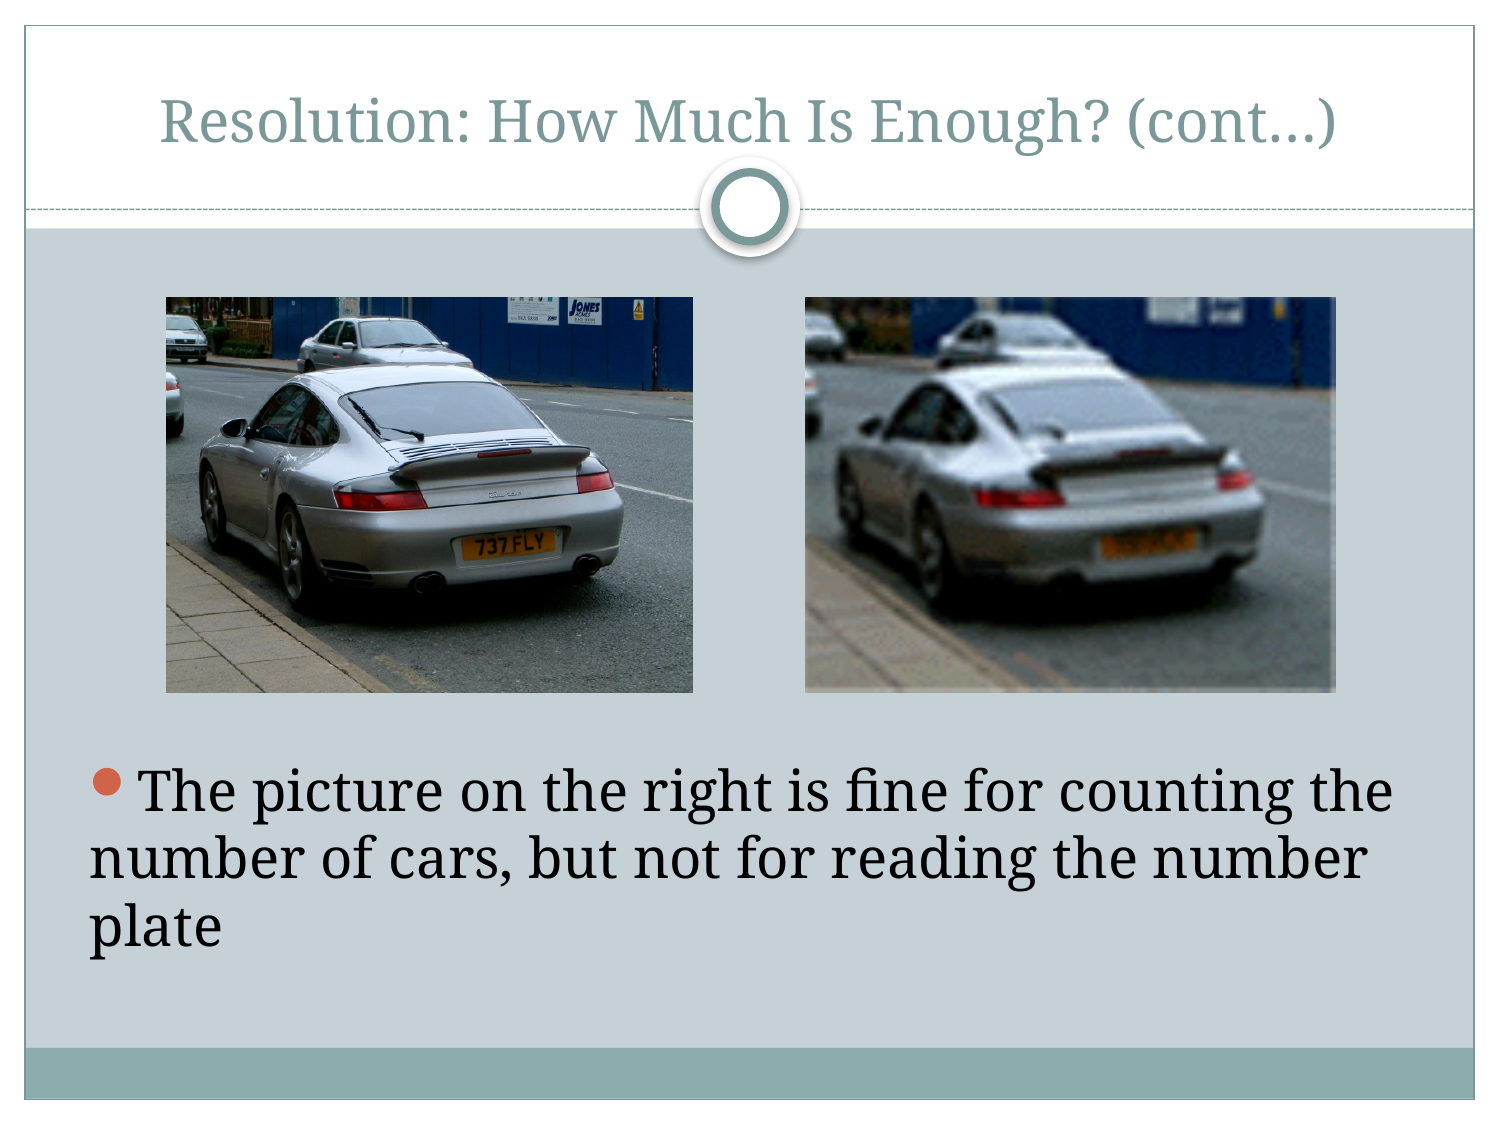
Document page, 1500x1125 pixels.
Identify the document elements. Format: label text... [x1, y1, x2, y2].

picture [805, 296, 1336, 693]
picture [166, 297, 693, 693]
list The picture on the right is fine for counting the number of cars, but not for reading the number plate [75, 747, 1425, 1086]
title Resolution: How Much Is Enough? (cont…) [49, 37, 1450, 162]
